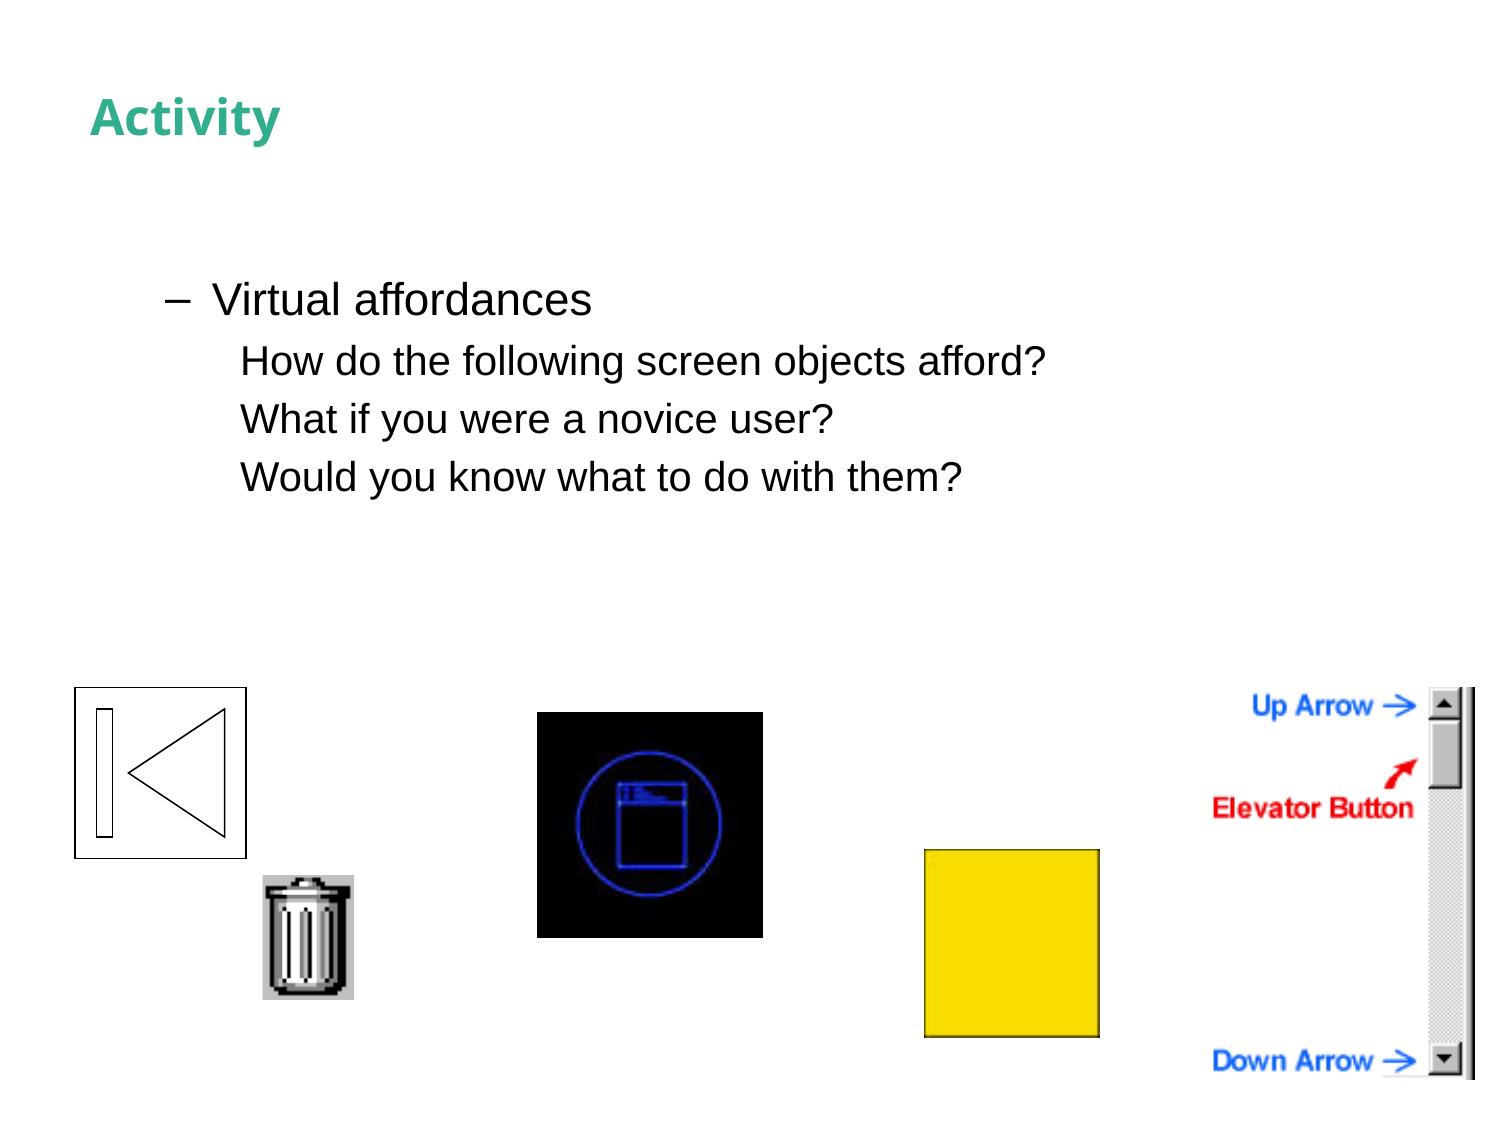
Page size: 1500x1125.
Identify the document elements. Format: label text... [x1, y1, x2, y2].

picture [262, 874, 355, 1001]
title Activity [75, 45, 1425, 187]
list Virtual affordances How do the following screen objects afford? What if you were a novice user? Would you know what to do with them? [75, 262, 1425, 1005]
picture [537, 712, 763, 938]
text_box [75, 687, 247, 859]
picture [924, 849, 1101, 1038]
picture [1162, 687, 1476, 1080]
